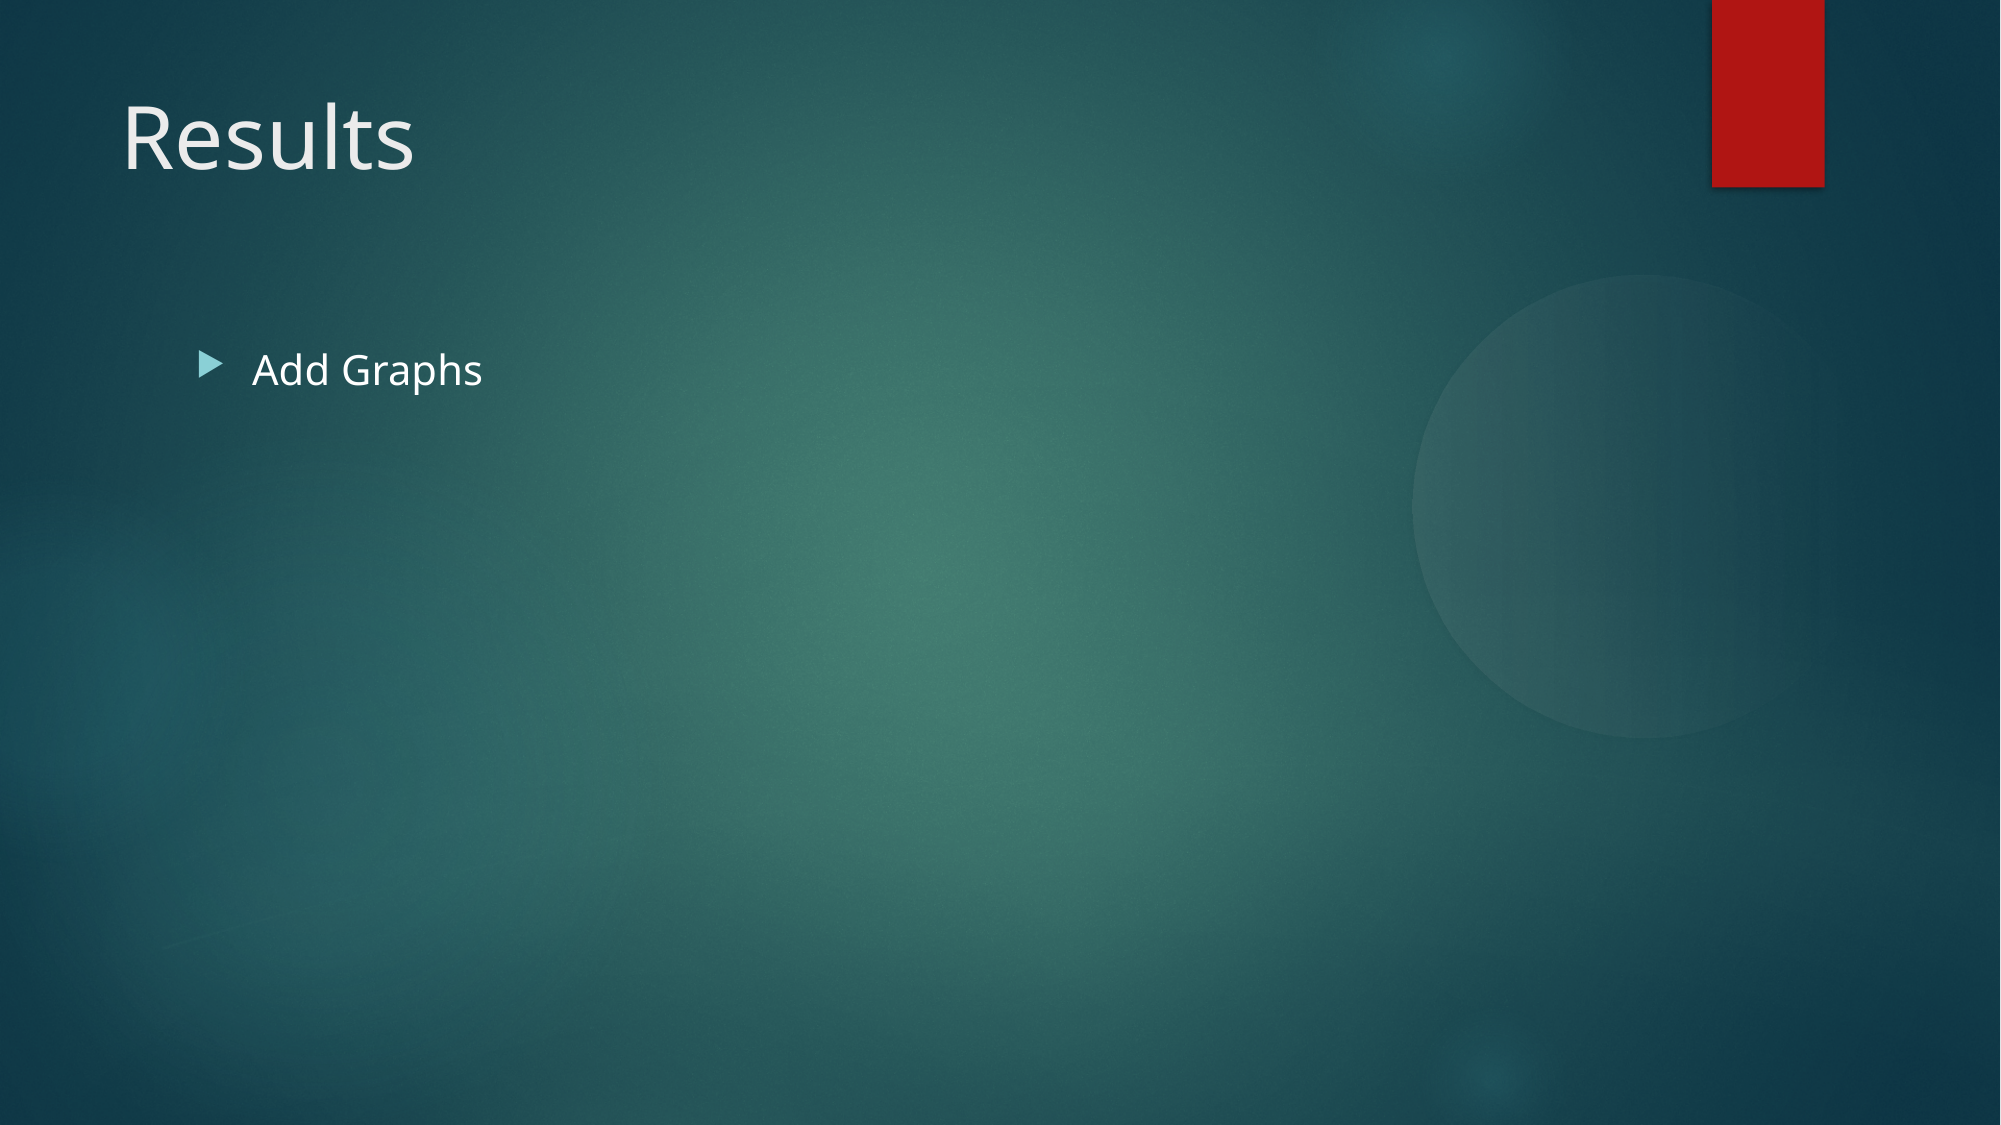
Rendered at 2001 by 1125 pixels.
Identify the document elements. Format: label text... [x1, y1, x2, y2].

text_box Add Graphs [180, 336, 1649, 1025]
picture [0, 0, 2001, 1125]
text_box Results [105, 74, 1649, 304]
